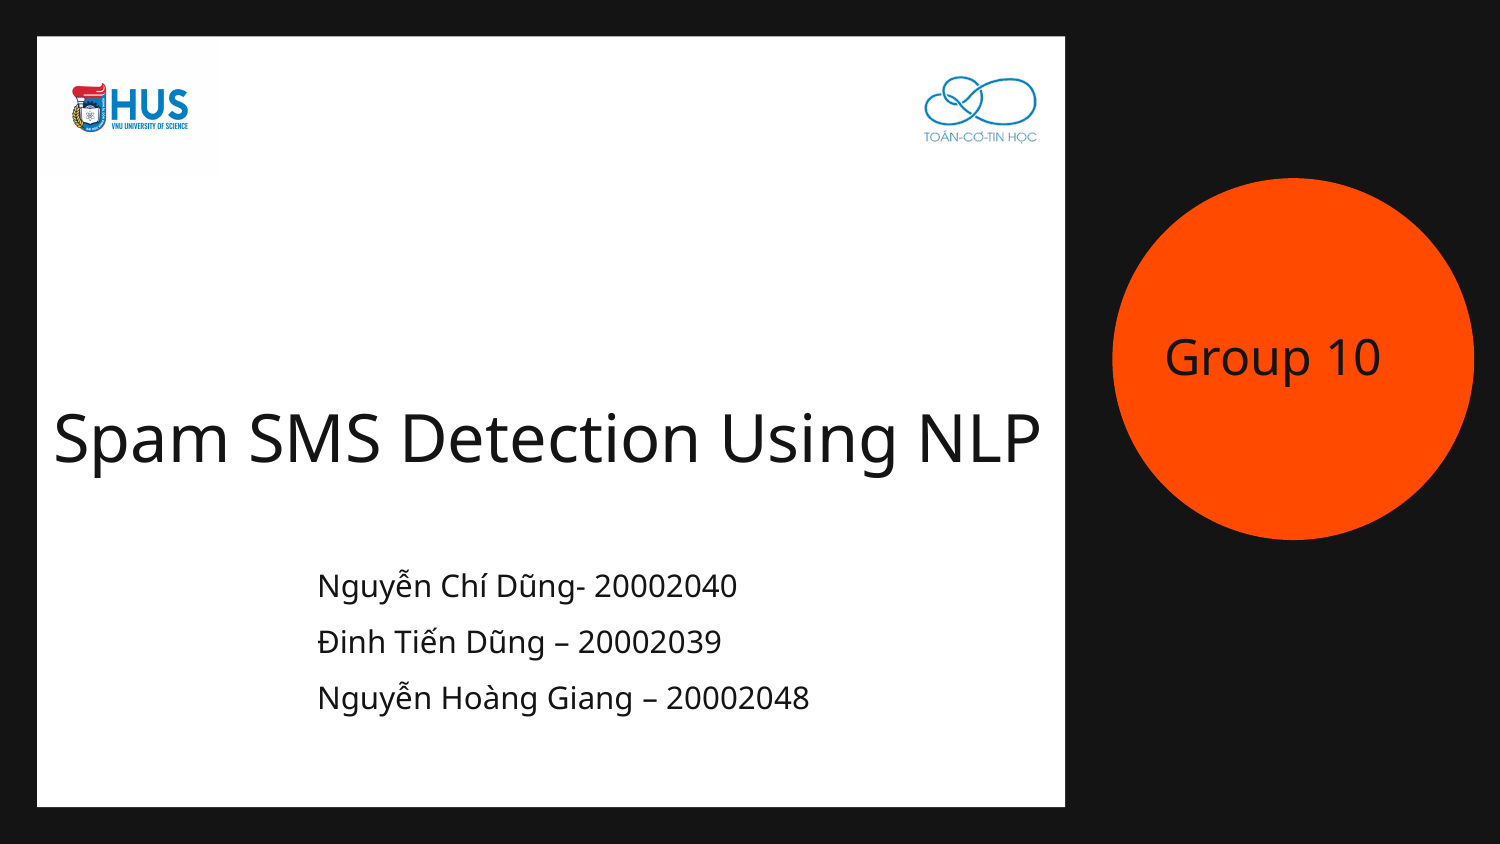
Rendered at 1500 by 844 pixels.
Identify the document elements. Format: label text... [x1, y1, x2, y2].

picture [909, 67, 1056, 177]
subtitle Group 10 [1129, 309, 1443, 409]
text_box [1112, 178, 1475, 541]
picture [41, 39, 219, 177]
text_box Nguyễn Chí Dũng- 20002040 Đinh Tiến Dũng – 20002039 Nguyễn Hoàng Giang – 20002048 [302, 540, 869, 761]
text_box Spam SMS Detection Using NLP [25, 347, 1072, 483]
